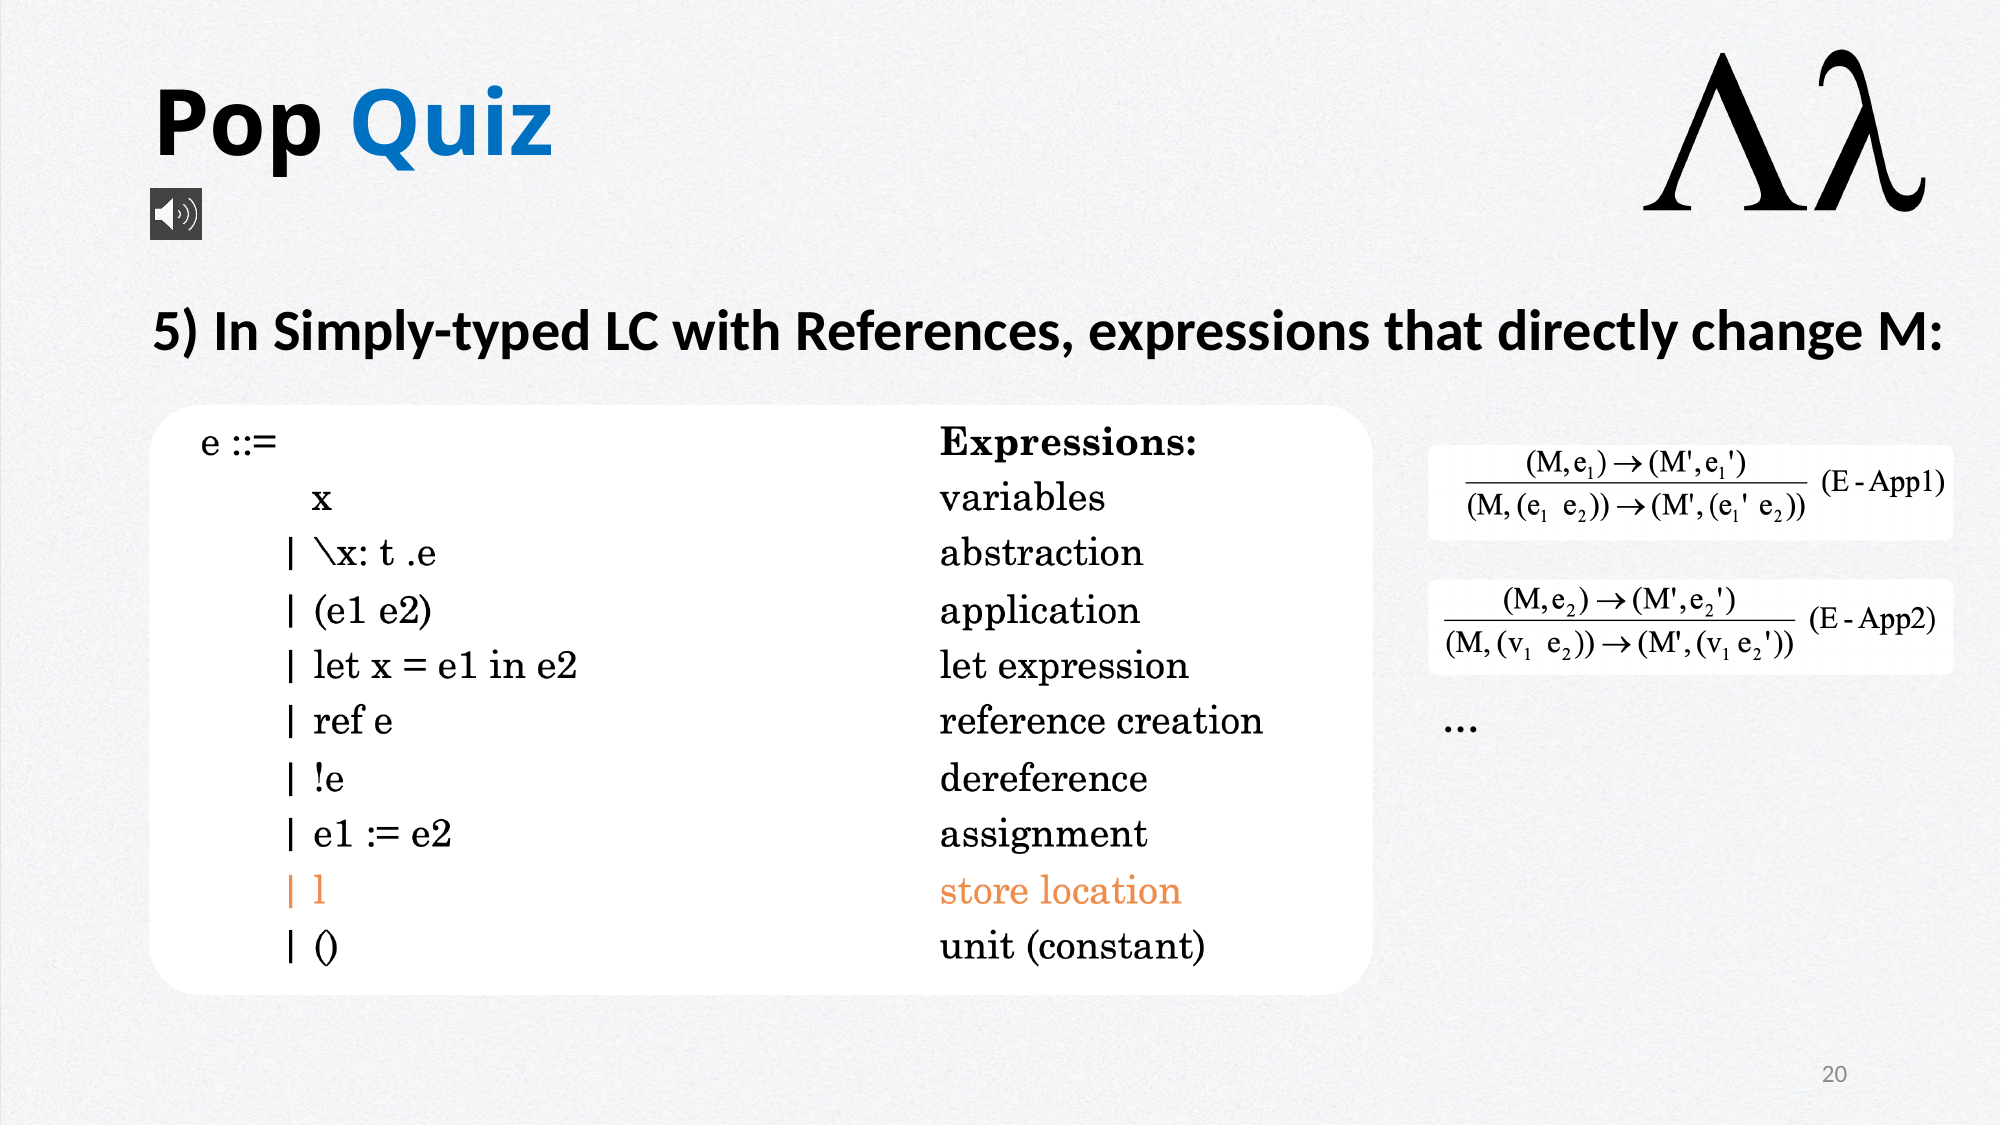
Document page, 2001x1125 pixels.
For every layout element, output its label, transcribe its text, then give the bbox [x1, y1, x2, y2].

list 5) In Simply-typed LC with References, expressions that directly change M: [137, 292, 2000, 833]
slide_number 19 [1412, 1042, 1863, 1103]
text_box … [1428, 675, 1493, 750]
title Pop Quiz [137, 17, 1863, 235]
picture [0, 0, 2001, 1125]
